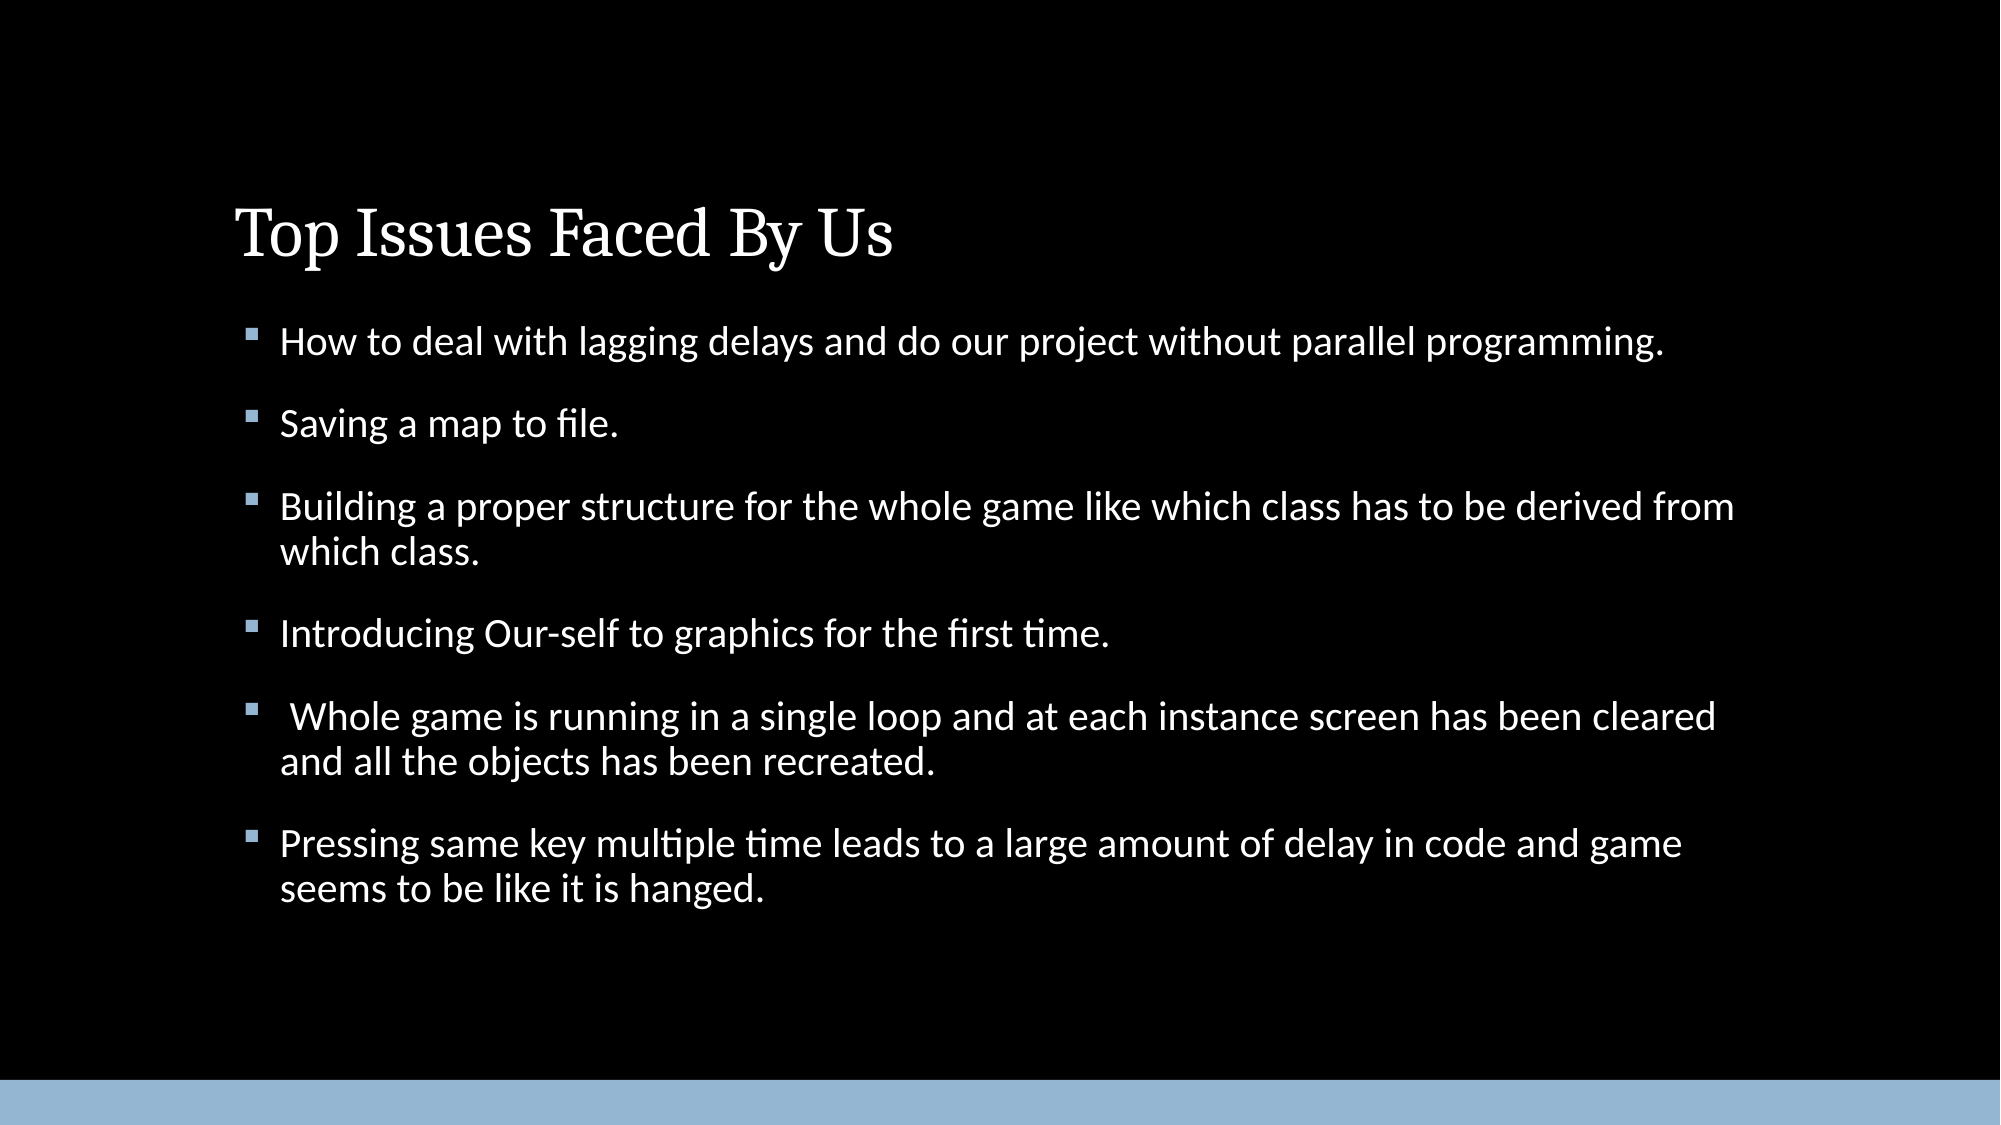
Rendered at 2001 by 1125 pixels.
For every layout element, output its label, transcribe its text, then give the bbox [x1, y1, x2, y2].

title Top Issues Faced By Us [219, 76, 1780, 279]
list How to deal with lagging delays and do our project without parallel programming. Saving a map to file. Building a proper structure for the whole game like which class has to be derived from which class. Introducing Our-self to graphics for the first time. Whole game is running in a single loop and at each instance screen has been cleared and all the objects has been recreated. Pressing same key multiple time leads to a large amount of delay in code and game seems to be like it is hanged. [219, 311, 1780, 990]
